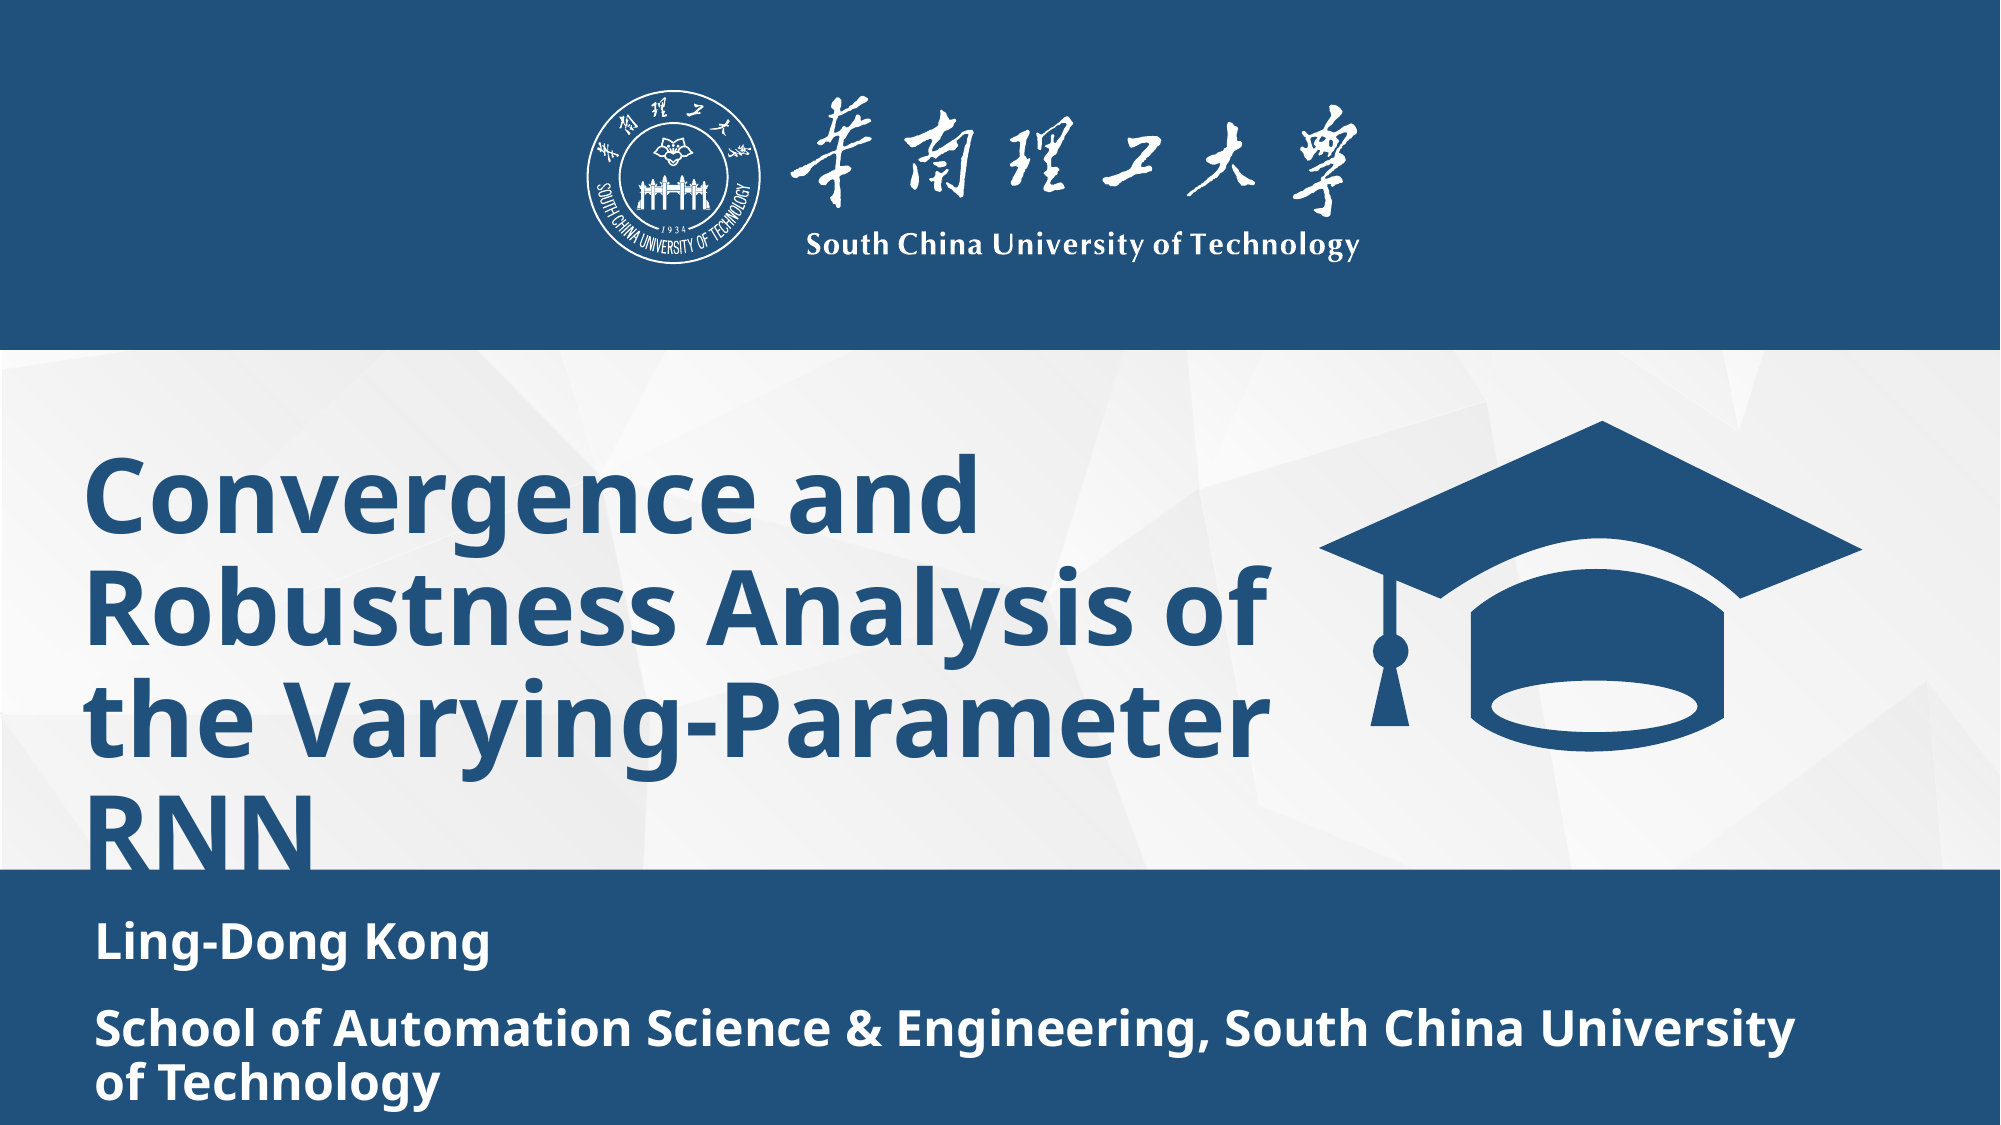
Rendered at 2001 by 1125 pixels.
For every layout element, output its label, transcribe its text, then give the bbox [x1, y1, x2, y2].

list Ling-Dong Kong [79, 909, 679, 992]
text_box School of Automation Science & Engineering, South China University of Technology [79, 996, 1863, 1079]
list Convergence and Robustness Analysis of the Varying-Parameter RNN [66, 435, 1310, 846]
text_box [586, 89, 1360, 265]
picture [0, 0, 2001, 1125]
